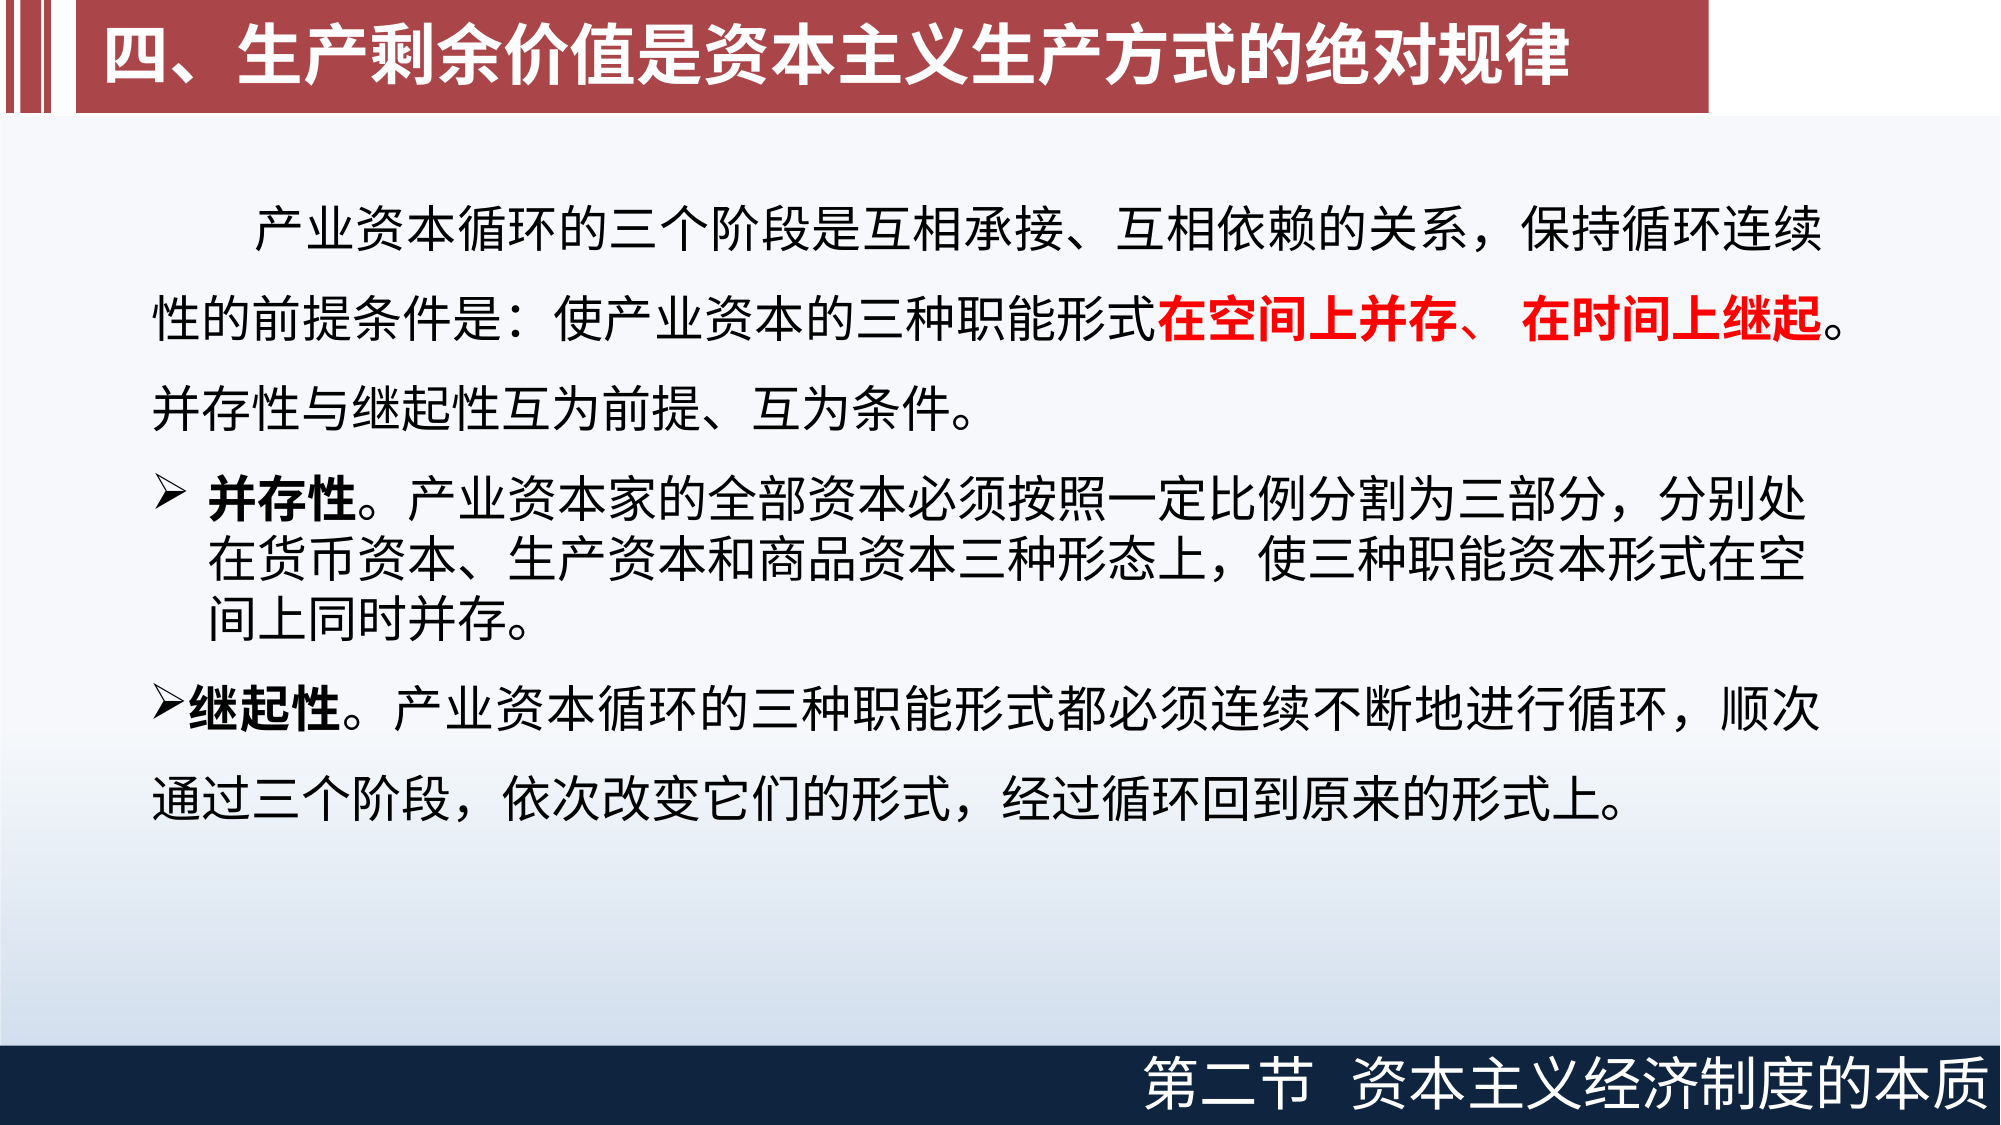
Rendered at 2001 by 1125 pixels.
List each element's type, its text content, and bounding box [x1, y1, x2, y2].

text_box 第二节 [1139, 1044, 1319, 1118]
title 四、生产剩余价值是资本主义生产方式的绝对规律 [100, 10, 1623, 201]
text_box [0, 1045, 2000, 1125]
text_box [0, 116, 2000, 1045]
text_box 产业资本循环的三个阶段是互相承接、互相依赖的关系，保持循环连续性的前提条件是：使产业资本的三种职能形式在空间上并存、 在时间上继起。并存性与继起性互为前提、互为条件。 并存性。产业资本家的全部资本必须按照一定比例分割为三部分，分别处在货币资本、生产资本和商品资本三种形态上，使三种职能资本形式在空间上同时并存。 继起性。产业资本循环的三种职能形式都必须连续不断地进行循环，顺次通过三个阶段，依次改变它们的形式，经过循环回到原来的形式上。 [149, 165, 1824, 828]
text_box 资本主义经济制度的本质 [1348, 1044, 1994, 1118]
